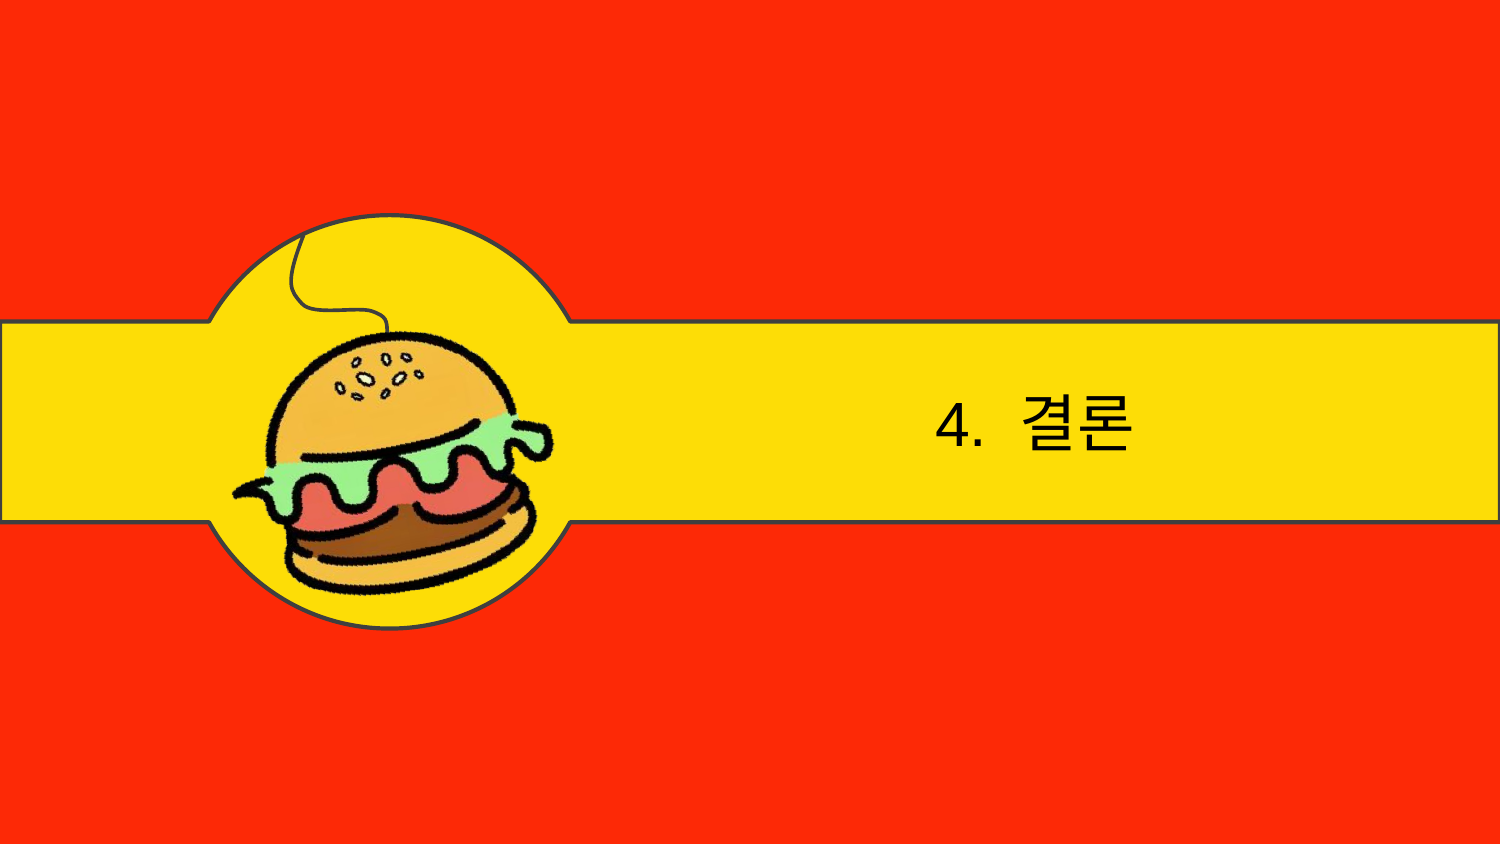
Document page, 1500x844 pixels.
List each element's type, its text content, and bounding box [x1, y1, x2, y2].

list 4. 결론 [577, 323, 1493, 521]
picture [174, 248, 623, 696]
